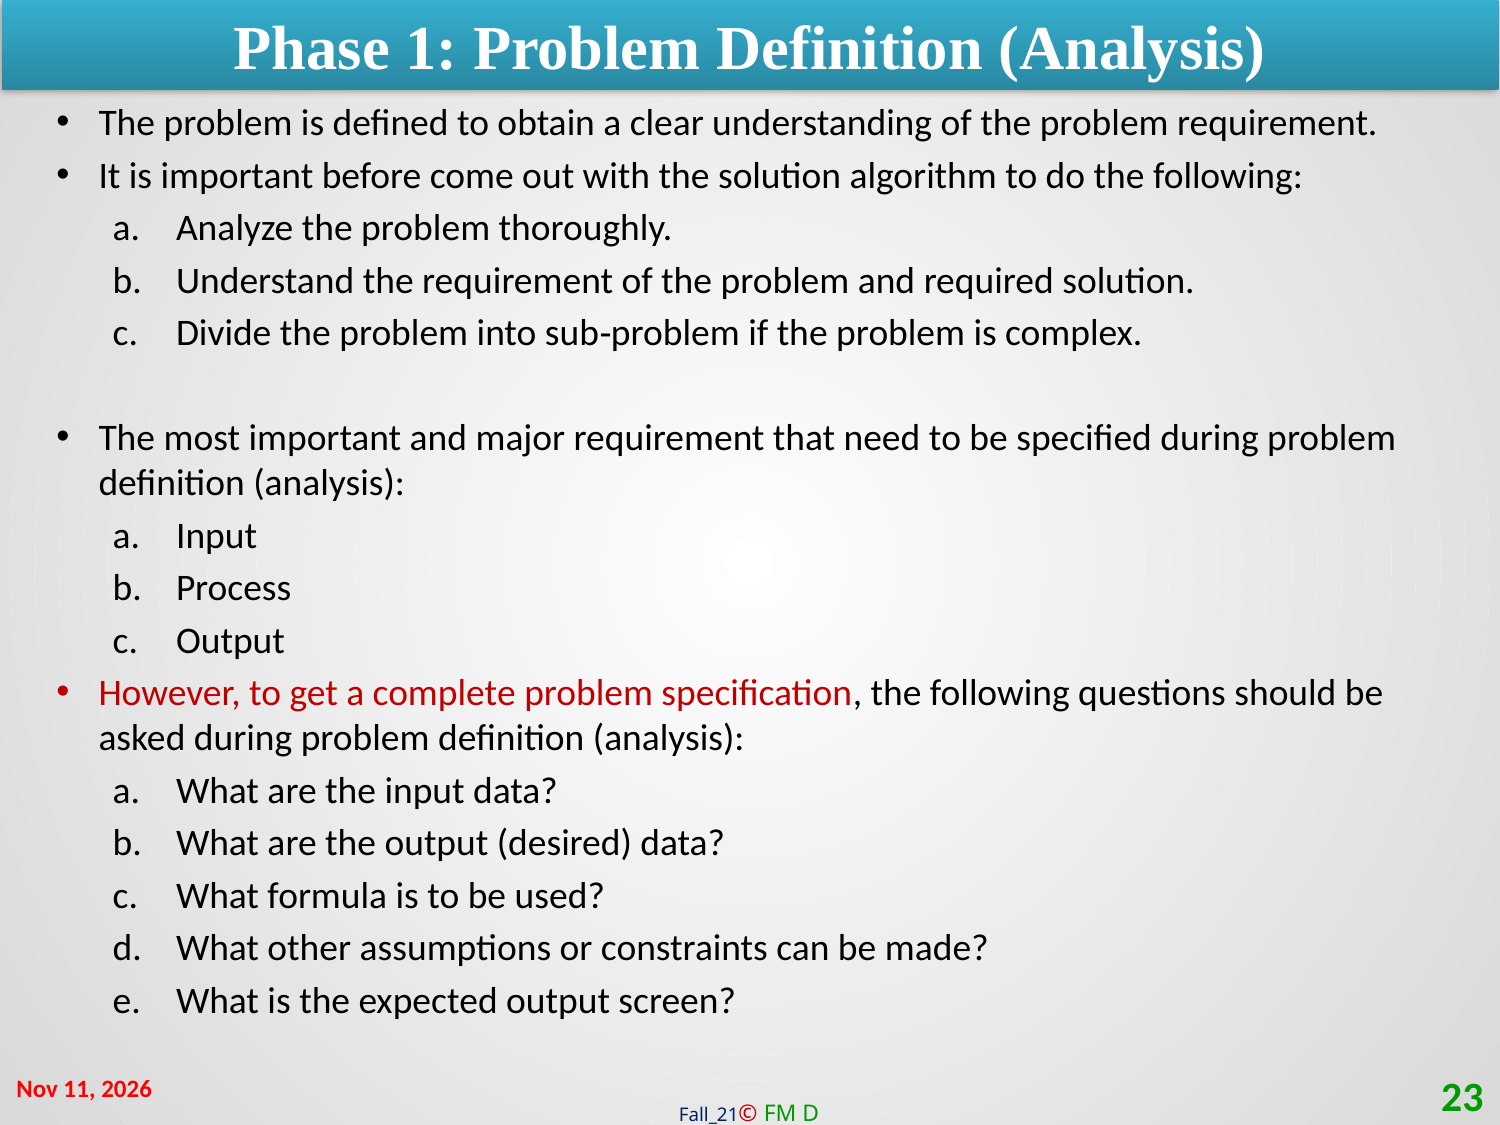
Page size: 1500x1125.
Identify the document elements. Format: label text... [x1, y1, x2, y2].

slide_number 10-Jan-22 [1, 1057, 352, 1118]
list The problem is defined to obtain a clear understanding of the problem requirement. It is important before come out with the solution algorithm to do the following: Analyze the problem thoroughly. Understand the requirement of the problem and required solution. Divide the problem into sub‐problem if the problem is complex. The most important and major requirement that need to be specified during problem definition (analysis): Input Process Output However, to get a complete problem specification, the following questions should be asked during problem definition (analysis): What are the input data? What are the output (desired) data? What formula is to be used? What other assumptions or constraints can be made? What is the expected output screen? [41, 99, 1459, 710]
slide_number 23 [1148, 1065, 1499, 1125]
text_box Phase 1: Problem Definition (Analysis) [2, 0, 1499, 90]
